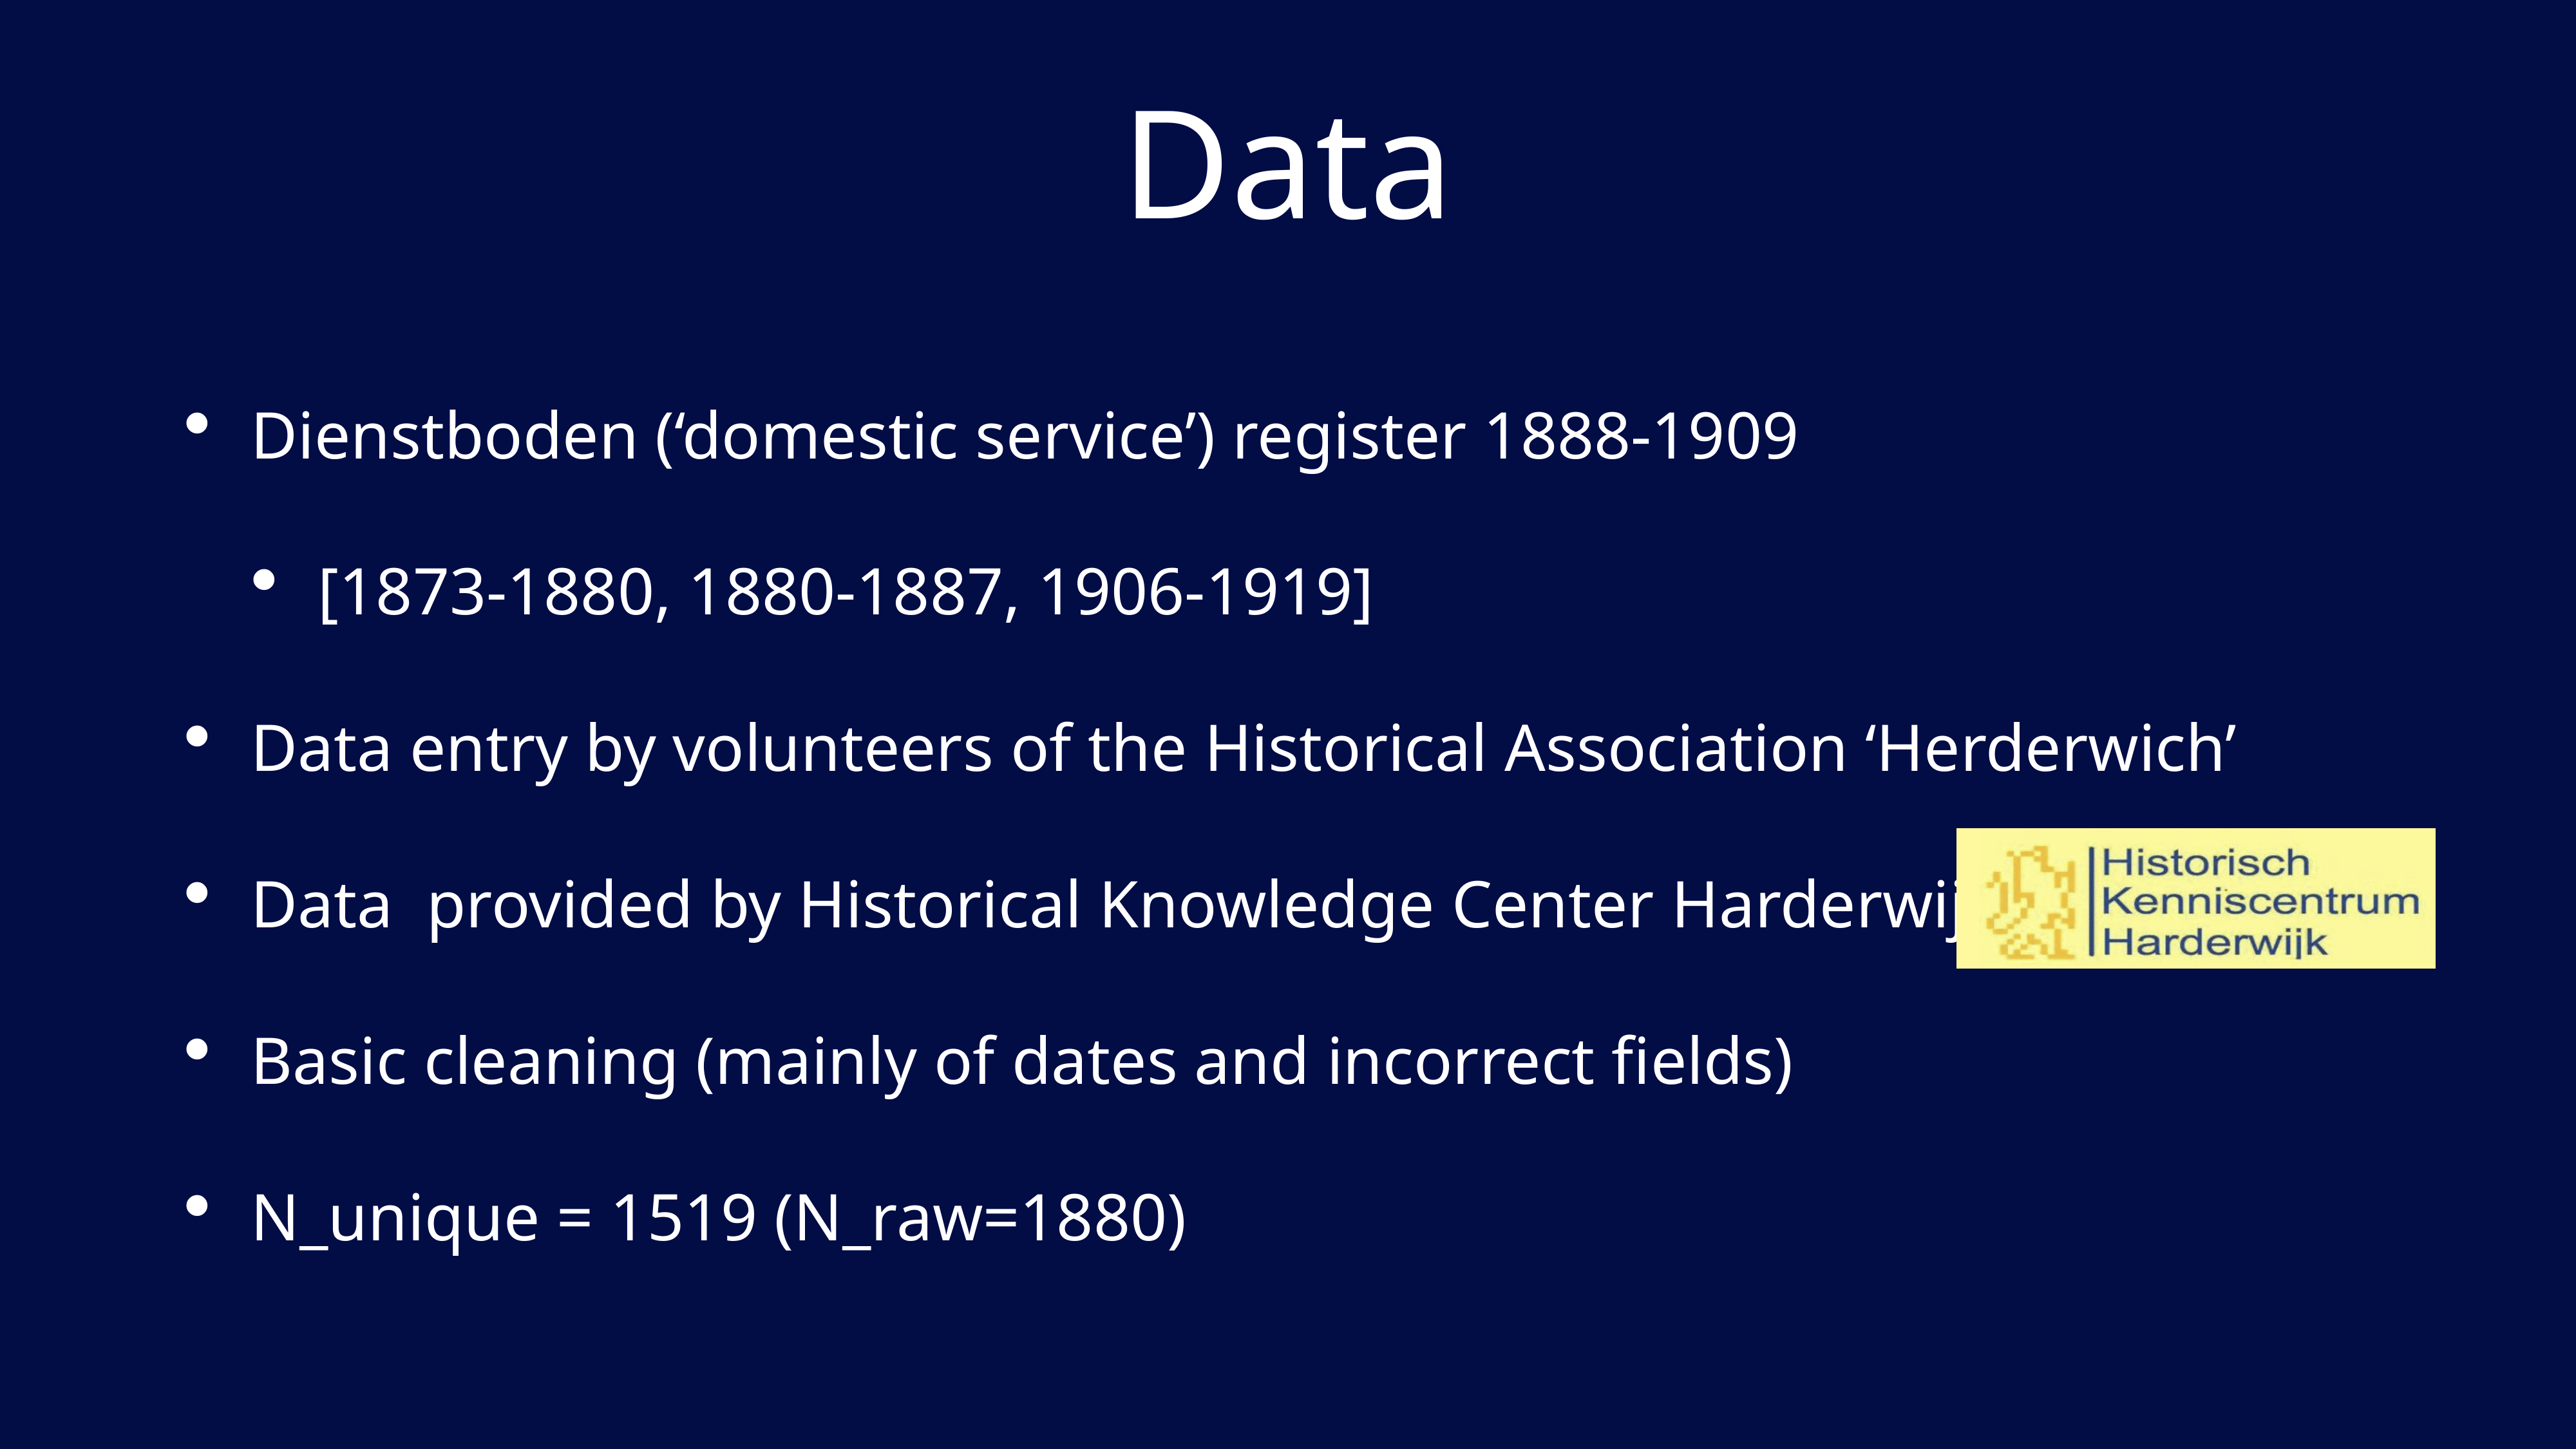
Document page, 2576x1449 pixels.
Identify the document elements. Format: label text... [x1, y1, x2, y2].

picture [1956, 828, 2436, 969]
title Data [178, 37, 2398, 279]
list Dienstboden (‘domestic service’) register 1888-1909 [1873-1880, 1880-1887, 1906-1919] Data entry by volunteers of the Historical Association ‘Herderwich’ Data provided by Historical Knowledge Center Harderwijk Basic cleaning (mainly of dates and incorrect fields) N_unique = 1519 (N_raw=1880) [178, 332, 2398, 1316]
